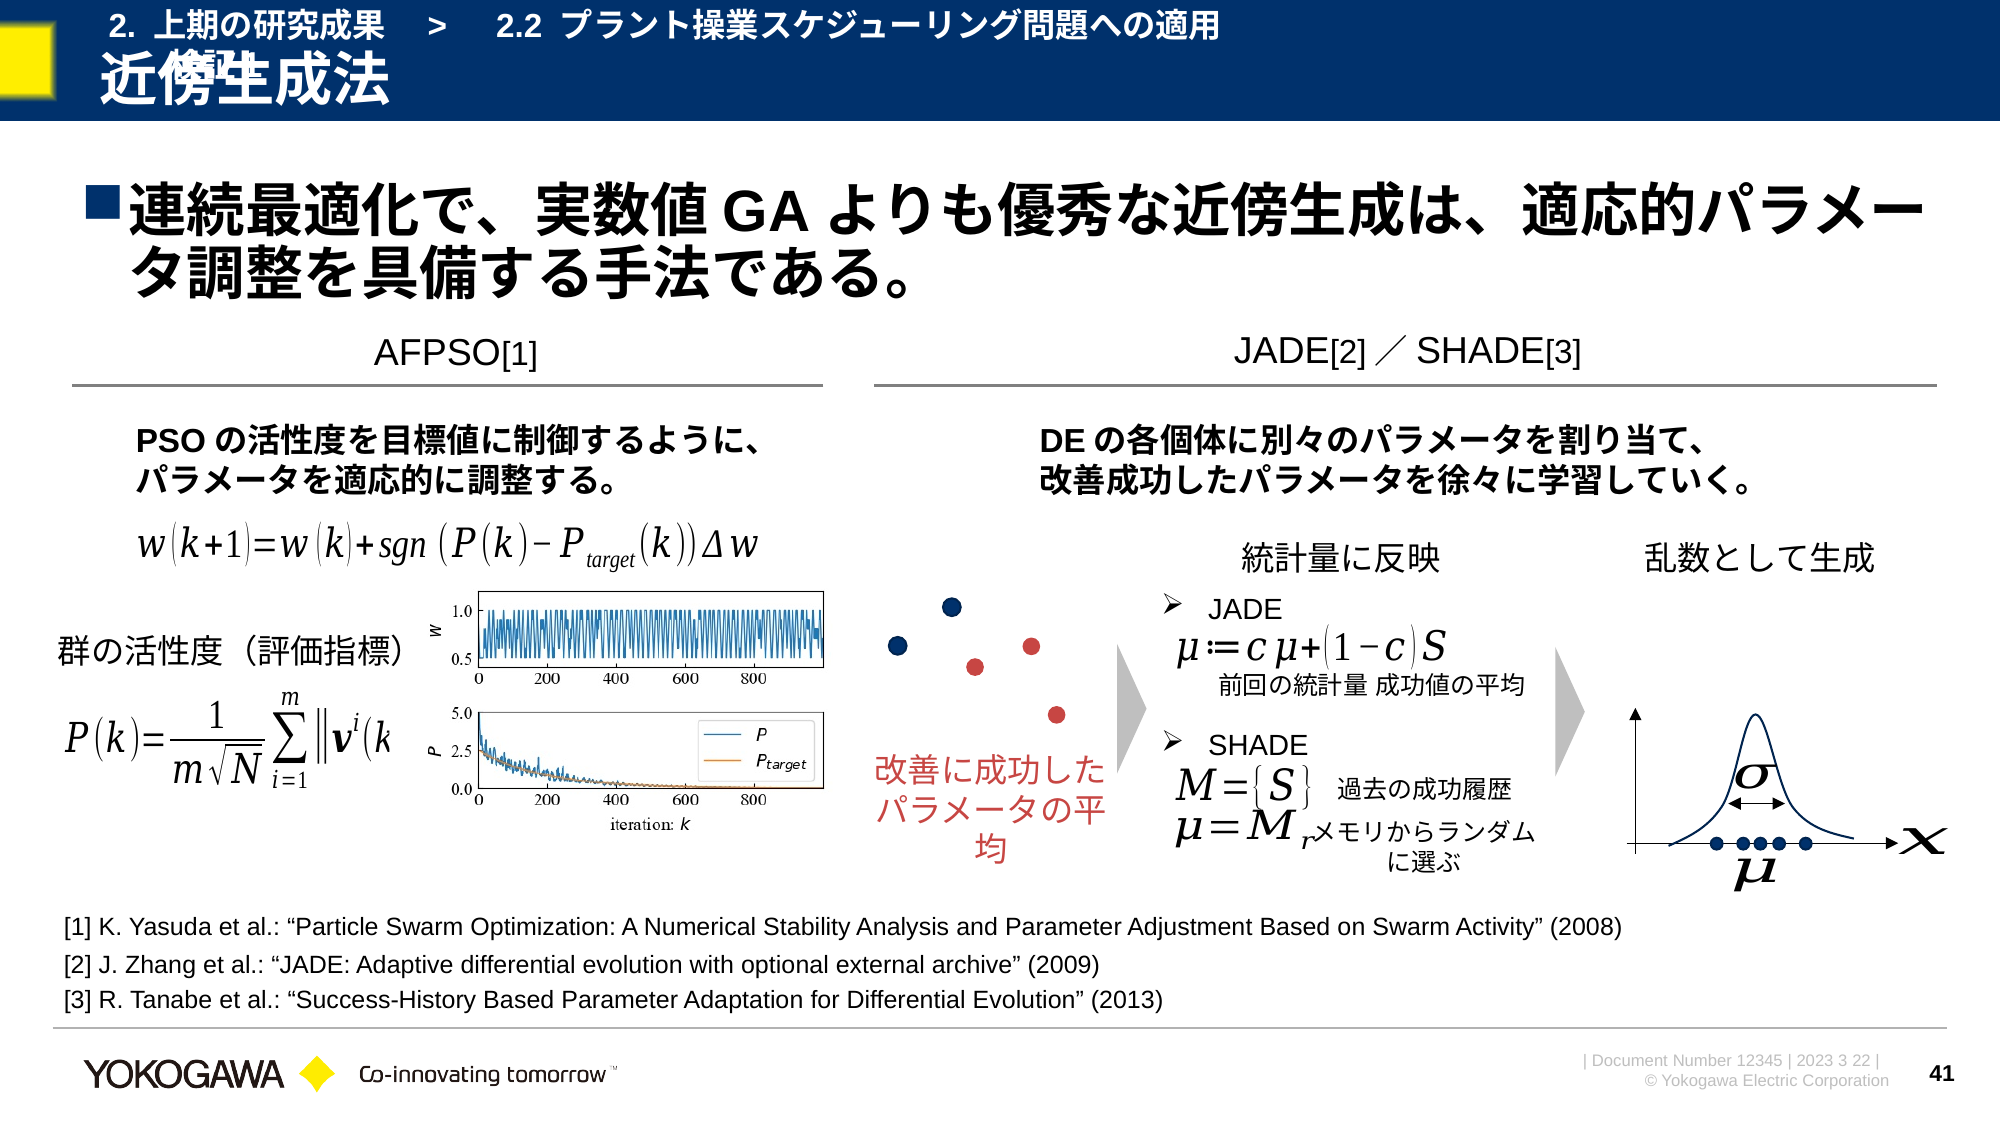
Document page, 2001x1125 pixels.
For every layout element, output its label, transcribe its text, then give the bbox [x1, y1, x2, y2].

text_box [1115, 643, 1148, 774]
text_box 連続最適化で、実数値GAよりも優秀な近傍生成は、適応的パラメータ調整を具備する手法である。 [66, 173, 1955, 360]
text_box 2. 上期の研究成果 > 2.2 プラント操業スケジューリング問題への適用 > 検証１ [93, 0, 1296, 39]
text_box [1] K. Yasuda et al.: “Particle Swarm Optimization: A Numerical Stability Analysis and Parameter Adjustment Based on Swarm Activity” (2008) [49, 903, 1643, 948]
text_box JADE [1146, 583, 1329, 633]
text_box 前回の統計量 [1201, 662, 1386, 707]
text_box [887, 635, 908, 656]
text_box JADE[2]／SHADE[3] [1185, 319, 1631, 379]
slide_number 41 [1904, 1042, 1970, 1103]
picture [0, 6, 69, 115]
text_box [1772, 844, 1787, 851]
text_box AFPSO[1] [283, 320, 629, 380]
text_box [1798, 844, 1813, 851]
text_box [3] R. Tanabe et al.: “Success-History Based Parameter Adaptation for Differential Evolution” (2013) [48, 976, 1195, 1022]
text_box [1021, 636, 1042, 657]
text_box [2] J. Zhang et al.: “JADE: Adaptive differential evolution with optional external archive” (2009) [48, 940, 1177, 986]
text_box 成功値の平均 [1386, 662, 1543, 707]
text_box [1672, 713, 1855, 843]
text_box メモリからランダムに選ぶ [1295, 808, 1554, 884]
text_box 乱数として生成 [1593, 529, 1927, 585]
text_box [1710, 844, 1724, 851]
text_box [1554, 646, 1586, 778]
text_box [1736, 844, 1751, 851]
text_box [941, 597, 962, 618]
text_box 過去の成功履歴 [1320, 766, 1529, 808]
picture [83, 1055, 617, 1093]
text_box [1753, 844, 1768, 851]
title 近傍生成法 [84, 39, 1955, 125]
text_box [1046, 704, 1067, 725]
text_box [389, 581, 833, 841]
text_box [965, 657, 985, 678]
text_box SHADE [1146, 719, 1329, 769]
text_box 群の活性度（評価指標） [33, 622, 389, 678]
